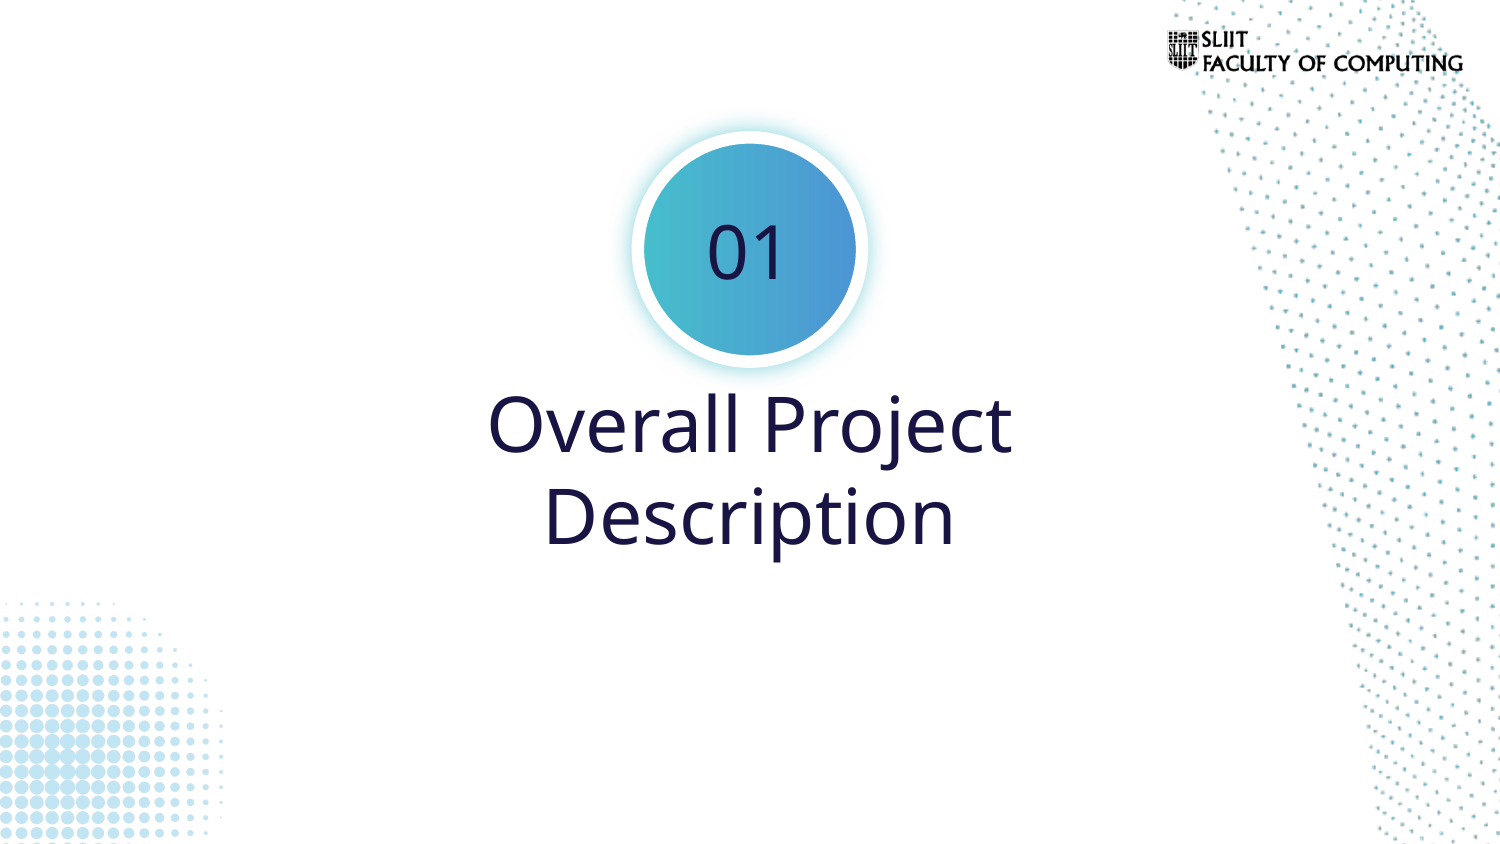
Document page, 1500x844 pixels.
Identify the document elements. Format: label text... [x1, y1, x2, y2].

picture [0, 601, 224, 844]
title Overall Project Description [367, 321, 698, 614]
text_box 01 [637, 150, 698, 349]
picture [703, 0, 1500, 844]
